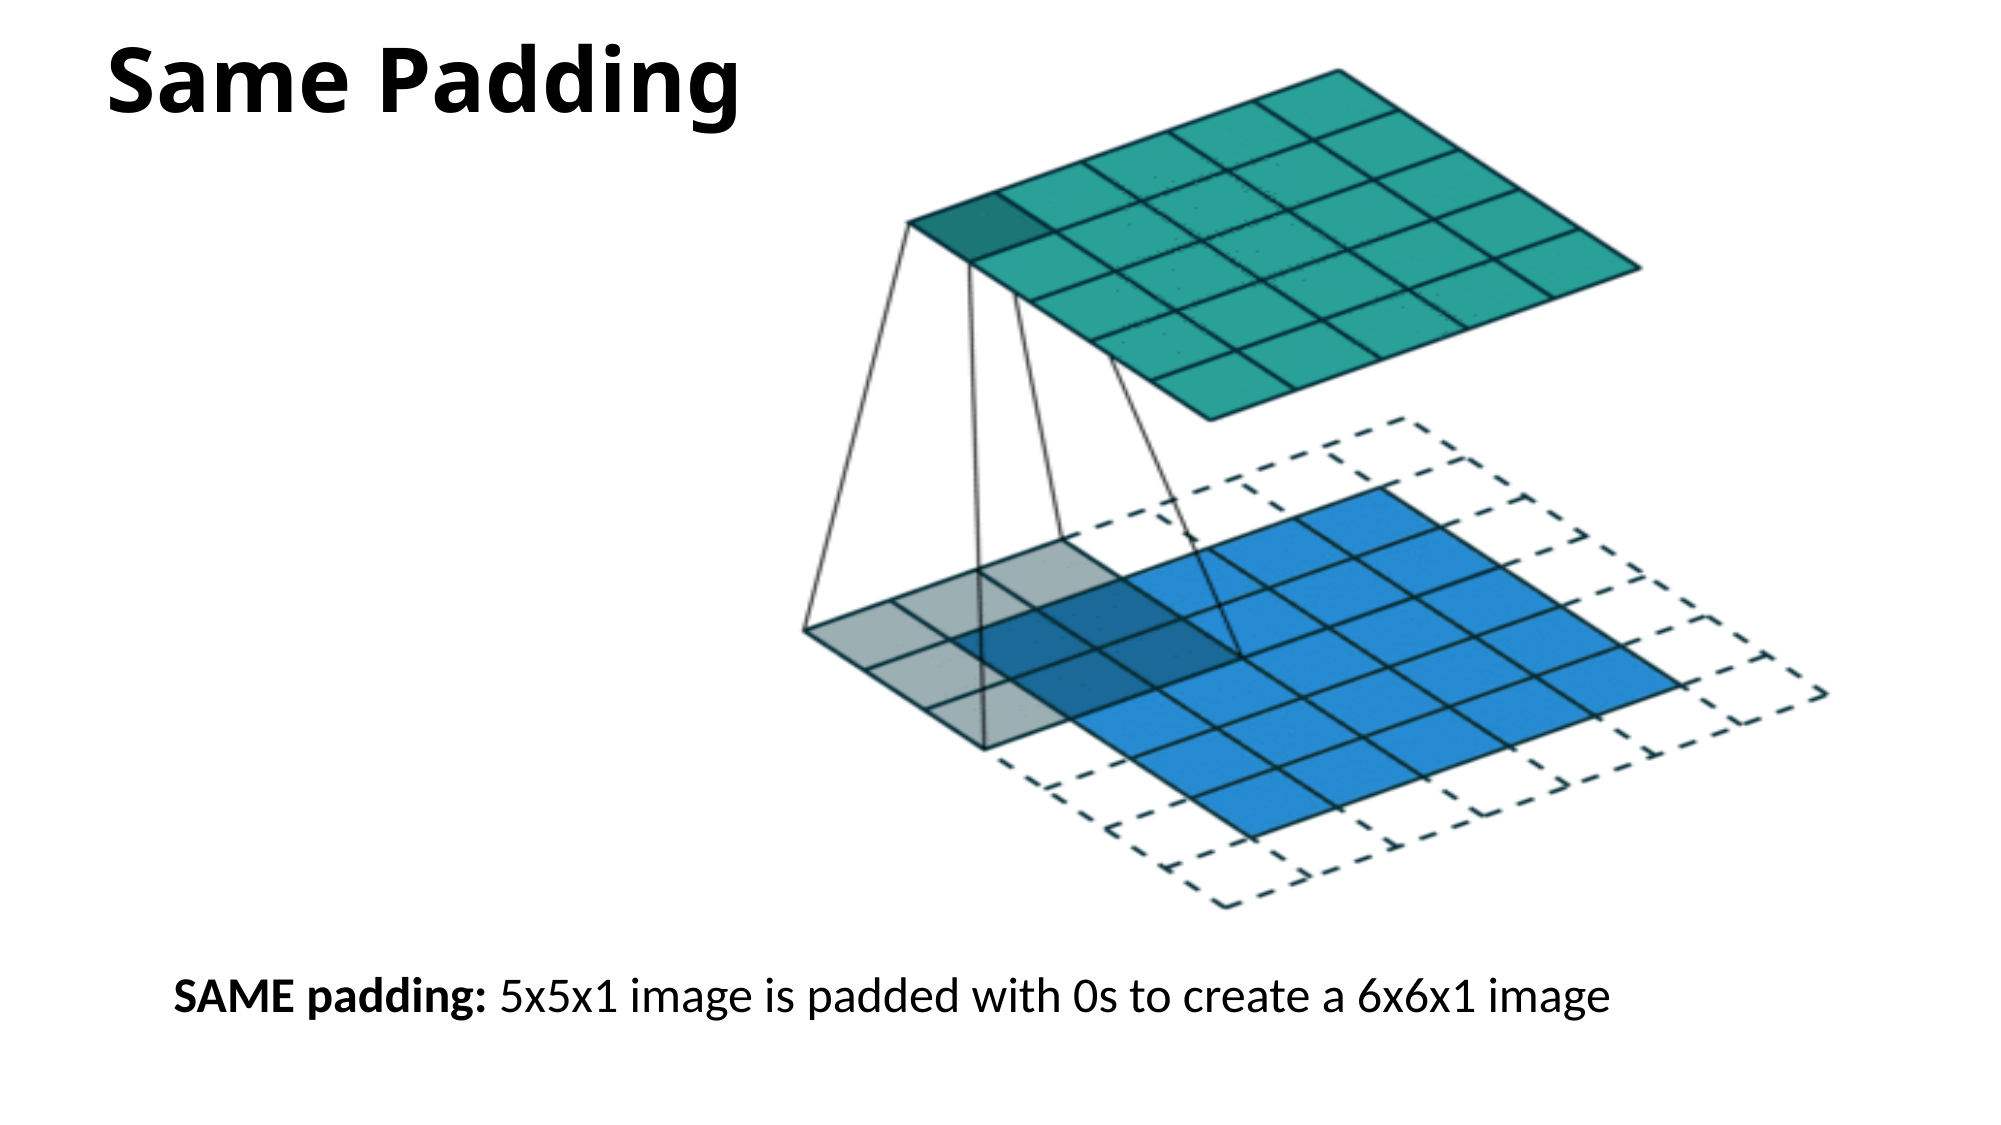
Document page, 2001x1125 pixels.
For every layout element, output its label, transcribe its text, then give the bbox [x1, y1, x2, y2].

text_box SAME padding: 5x5x1 image is padded with 0s to create a 6x6x1 image [158, 954, 1850, 1030]
title Same Padding [91, 26, 742, 140]
picture [742, 26, 1891, 953]
